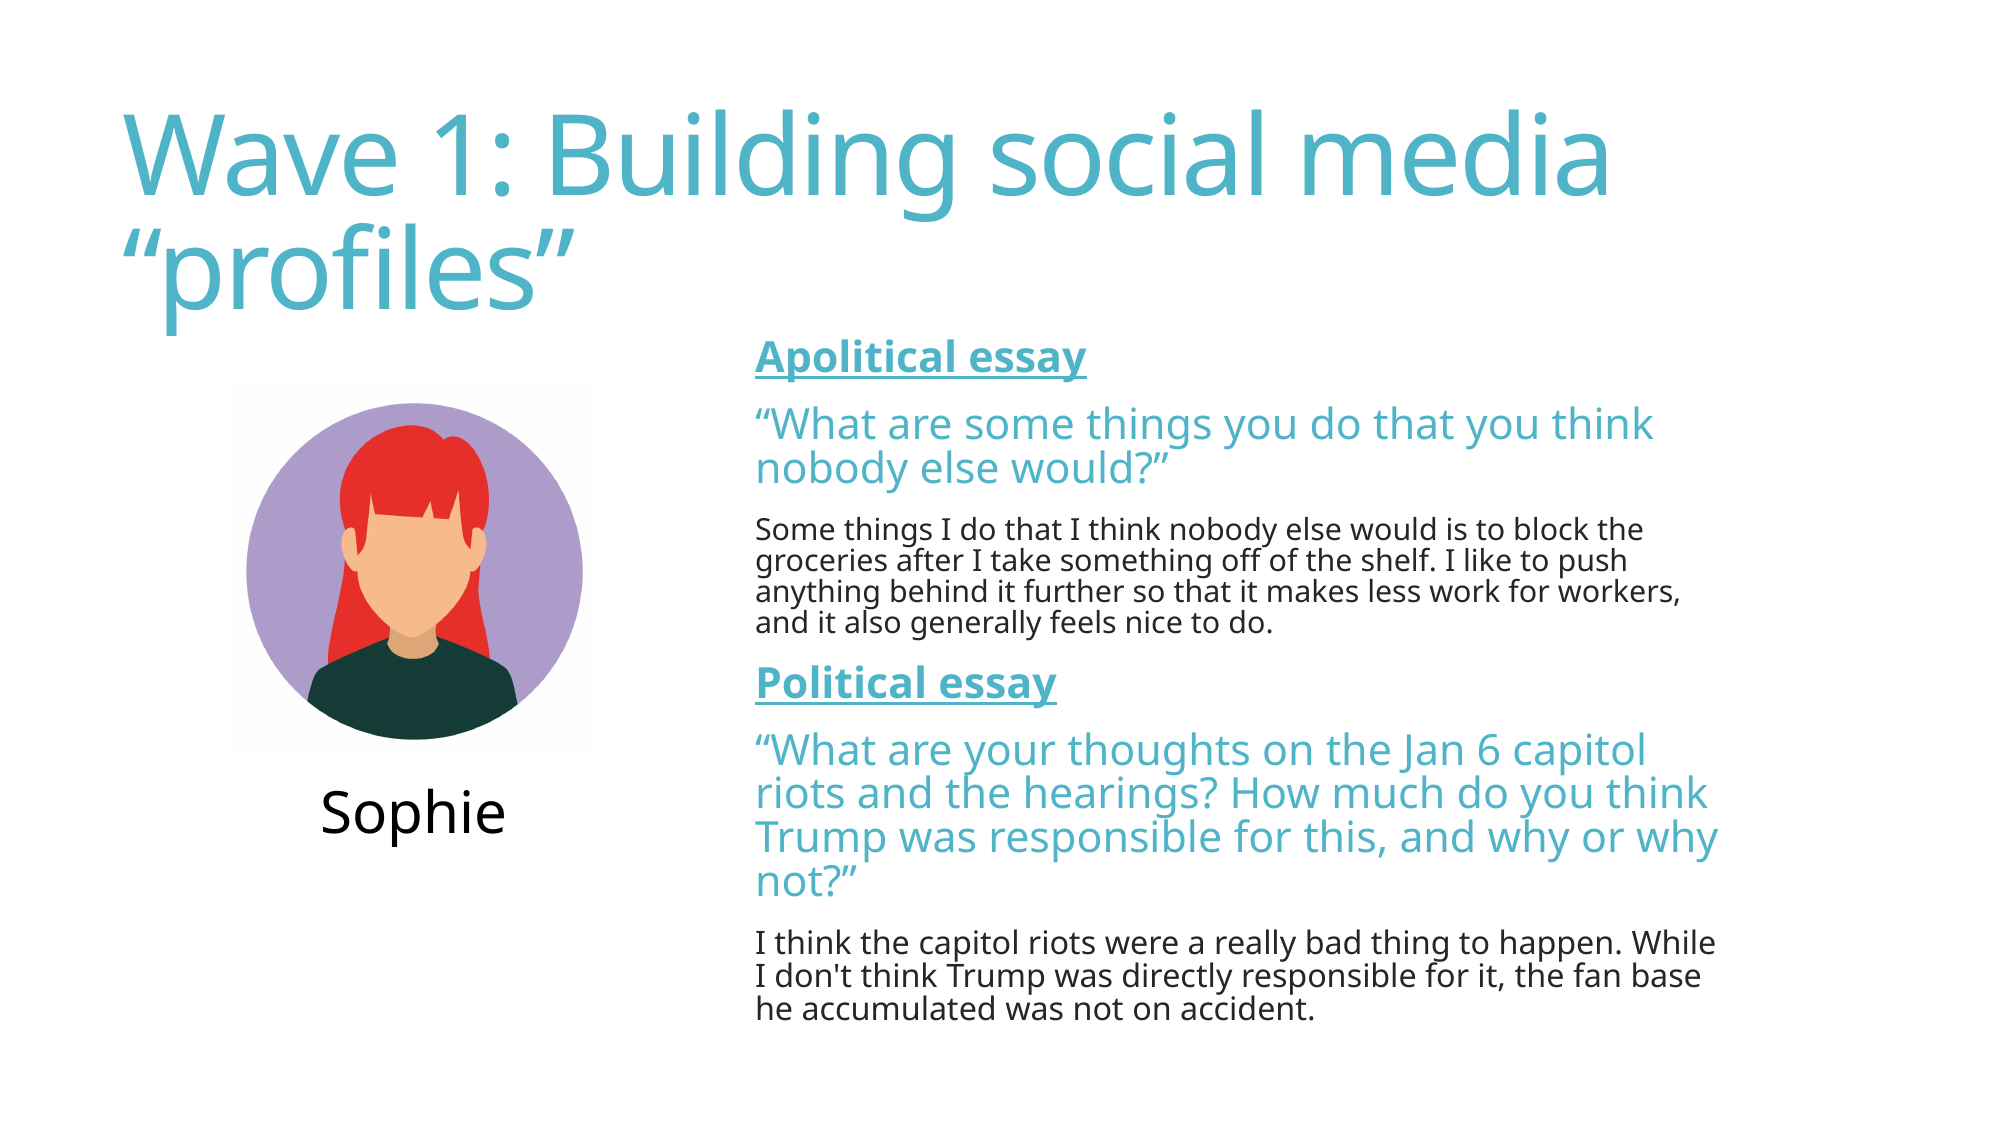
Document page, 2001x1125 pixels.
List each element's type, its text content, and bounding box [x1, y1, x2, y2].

picture [228, 382, 599, 758]
text_box Sophie [203, 767, 624, 853]
title Wave 1: Building social media “profiles” [107, 81, 1875, 354]
list Apolitical essay “What are some things you do that you think nobody else would?” Some things I do that I think nobody else would is to block the groceries after I take something off of the shelf. I like to push anything behind it further so that it makes less work for workers, and it also generally feels nice to do. Political essay “What are your thoughts on the Jan 6 capitol riots and the hearings? How much do you think Trump was responsible for this, and why or why not?” I think the capitol riots were a really bad thing to happen. While I don't think Trump was directly responsible for it, the fan base he accumulated was not on accident. [726, 329, 1740, 1043]
